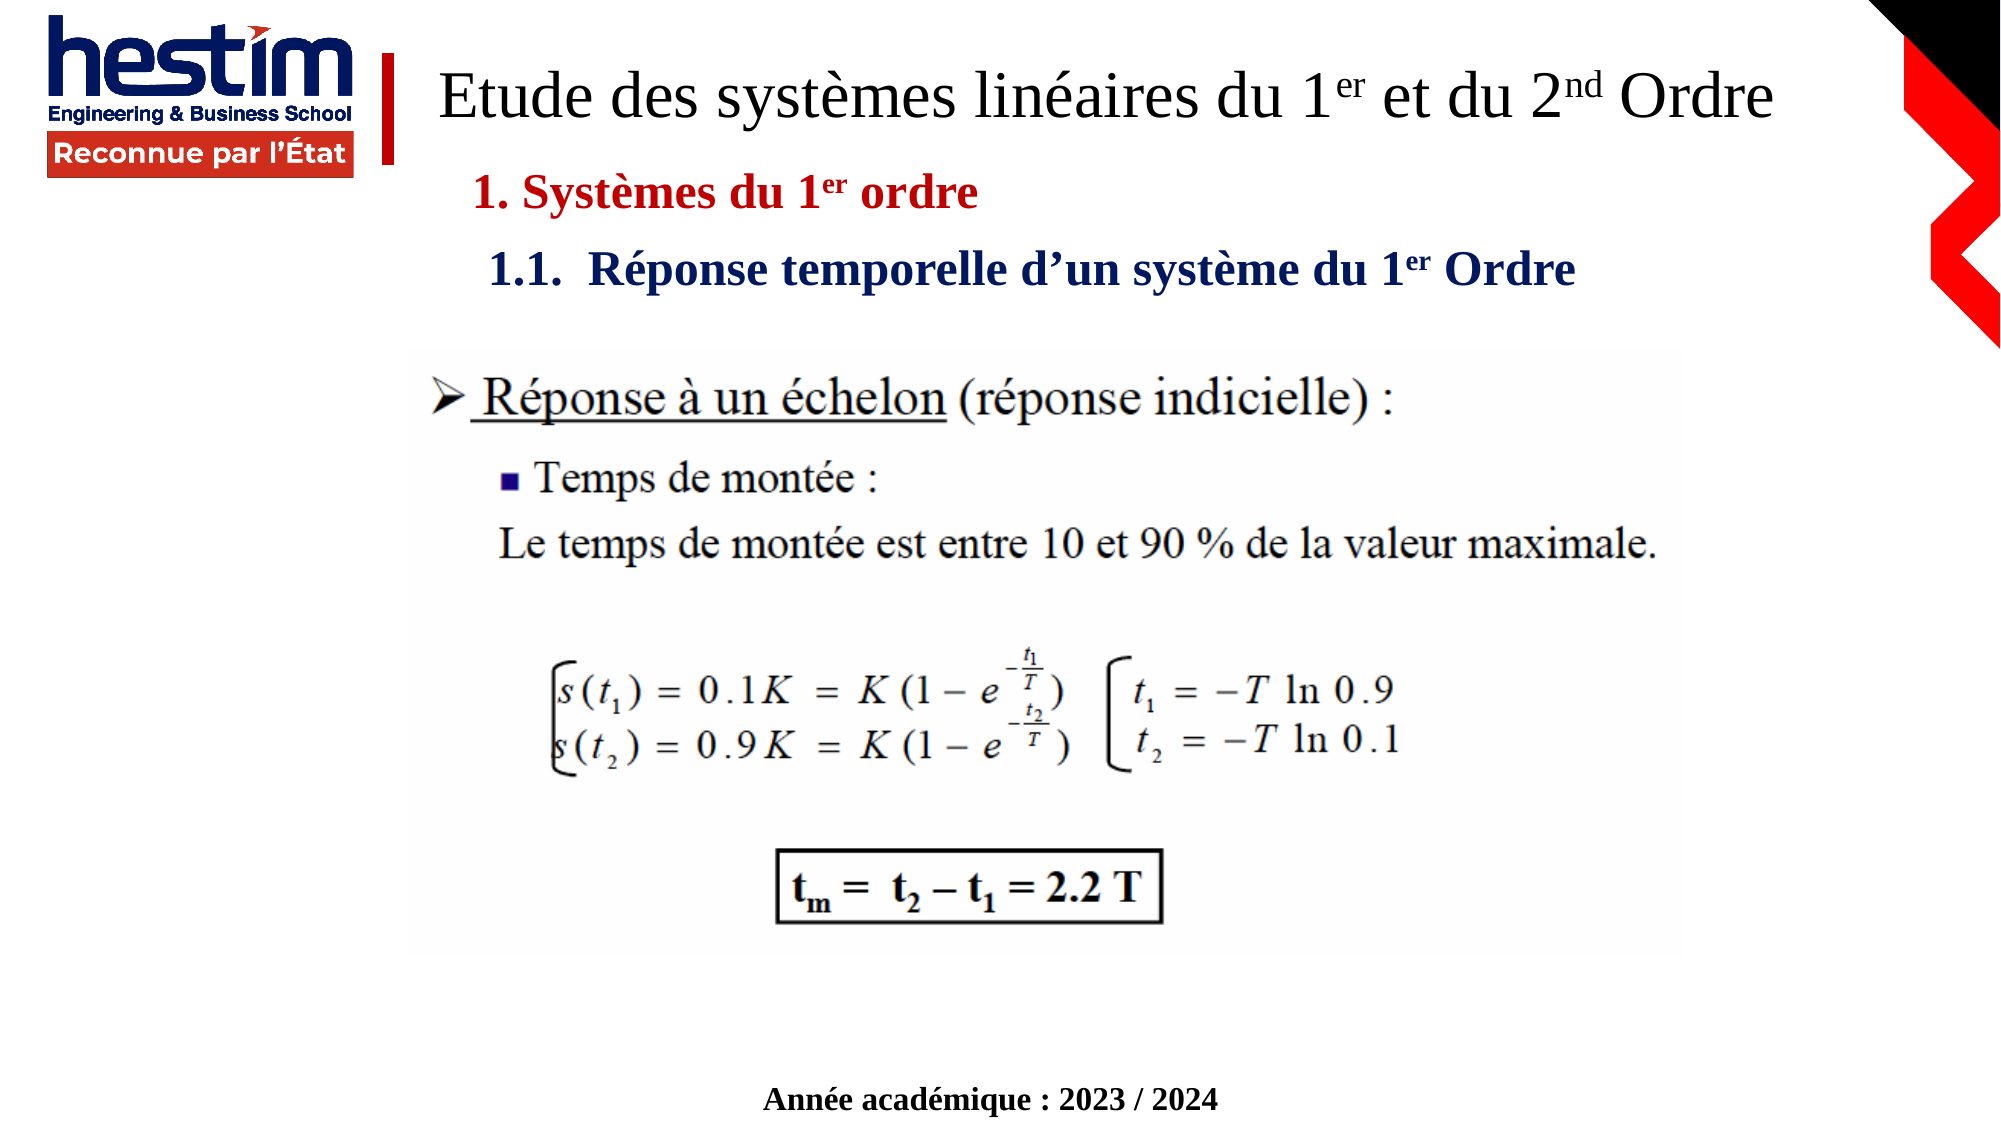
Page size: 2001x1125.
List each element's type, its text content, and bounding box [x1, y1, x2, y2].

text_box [1866, 0, 2000, 350]
text_box 1. Systèmes du 1er ordre [457, 150, 994, 226]
picture [0, 7, 456, 212]
picture [408, 349, 1684, 957]
text_box Etude des systèmes linéaires du 1er et du 2nd Ordre [456, 52, 1806, 150]
text_box 1.1. Réponse temporelle d’un système du 1er Ordre [435, 228, 1604, 303]
